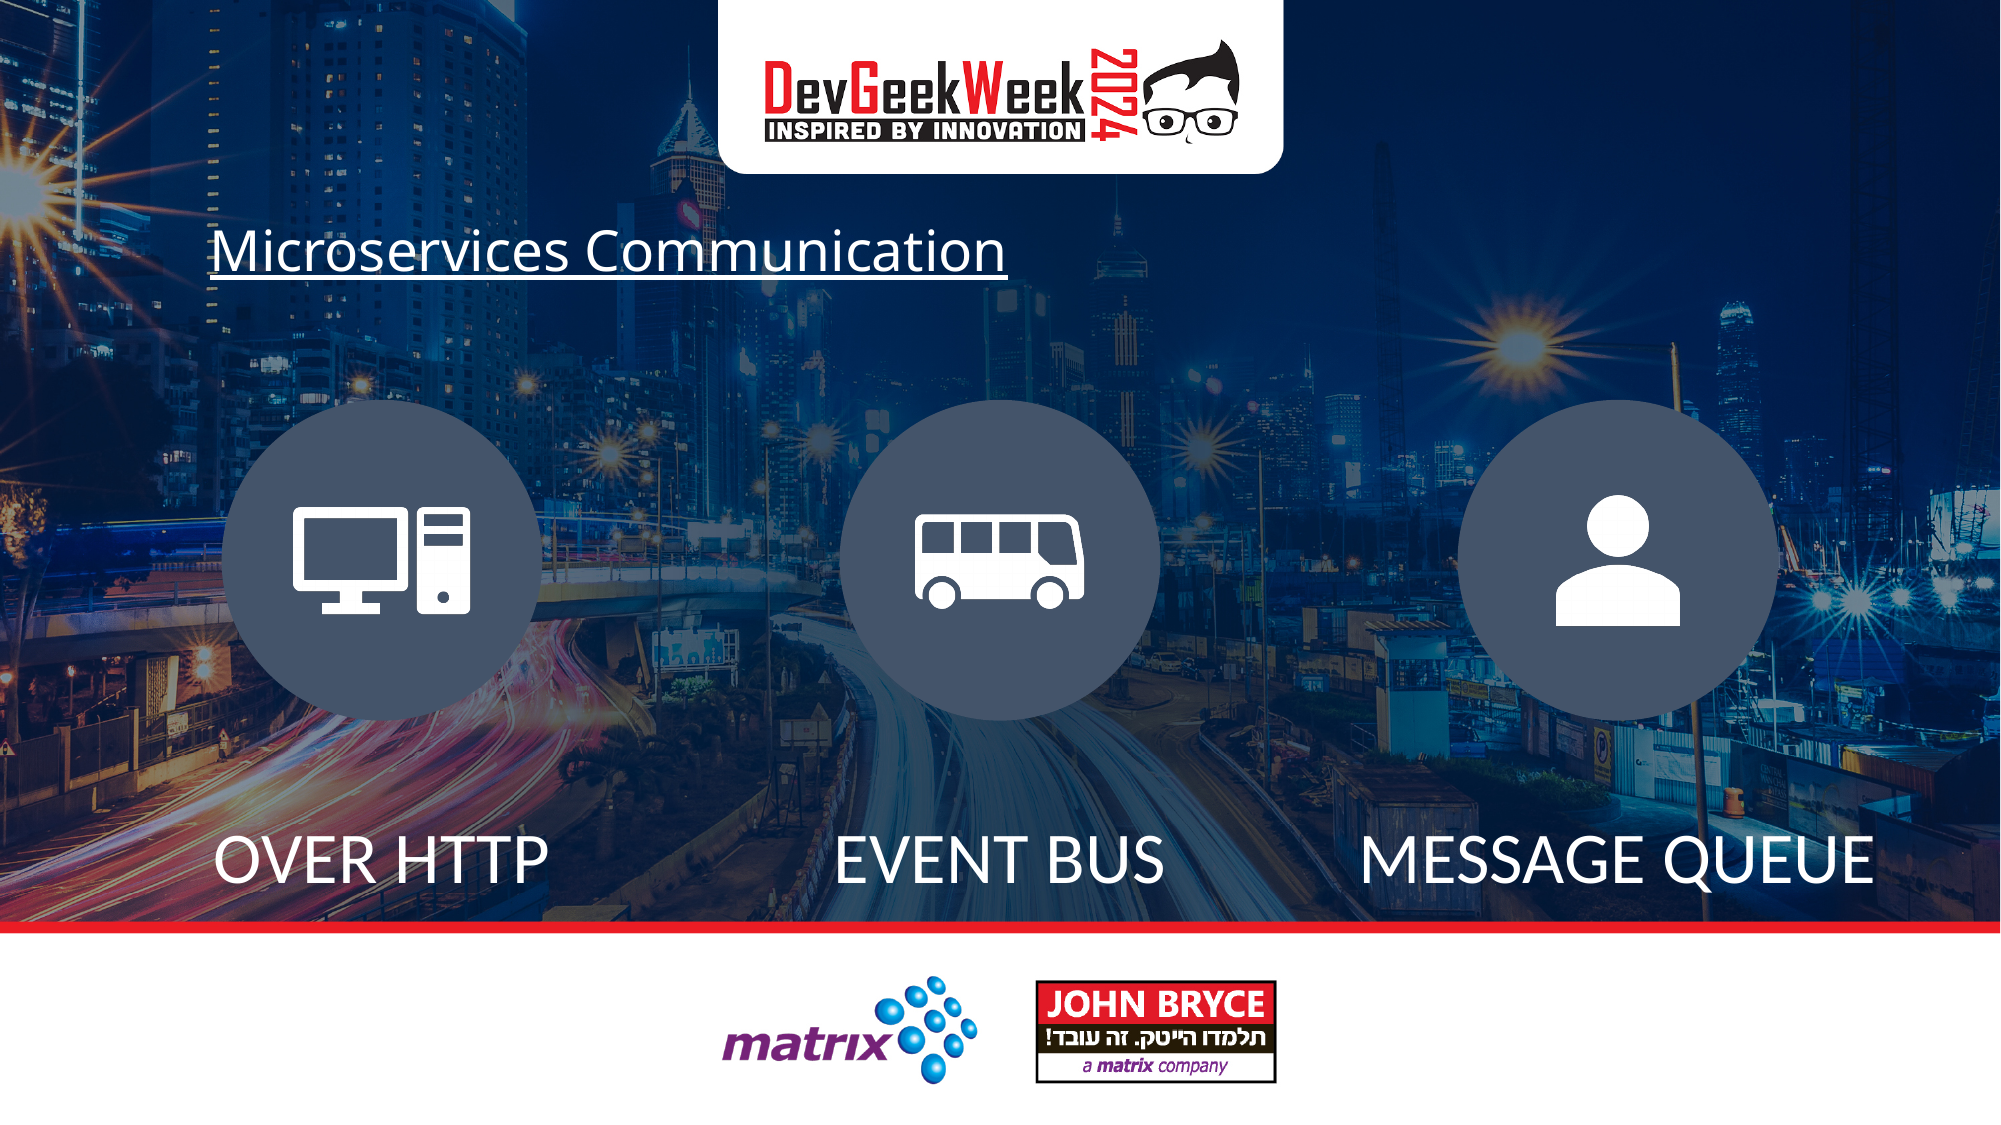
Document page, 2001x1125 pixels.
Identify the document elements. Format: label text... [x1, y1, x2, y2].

title Microservices Communication [194, 214, 1843, 325]
picture [1957, 542, 1974, 553]
picture [0, 0, 2001, 1125]
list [103, 325, 1897, 1014]
picture [1966, 534, 1974, 539]
